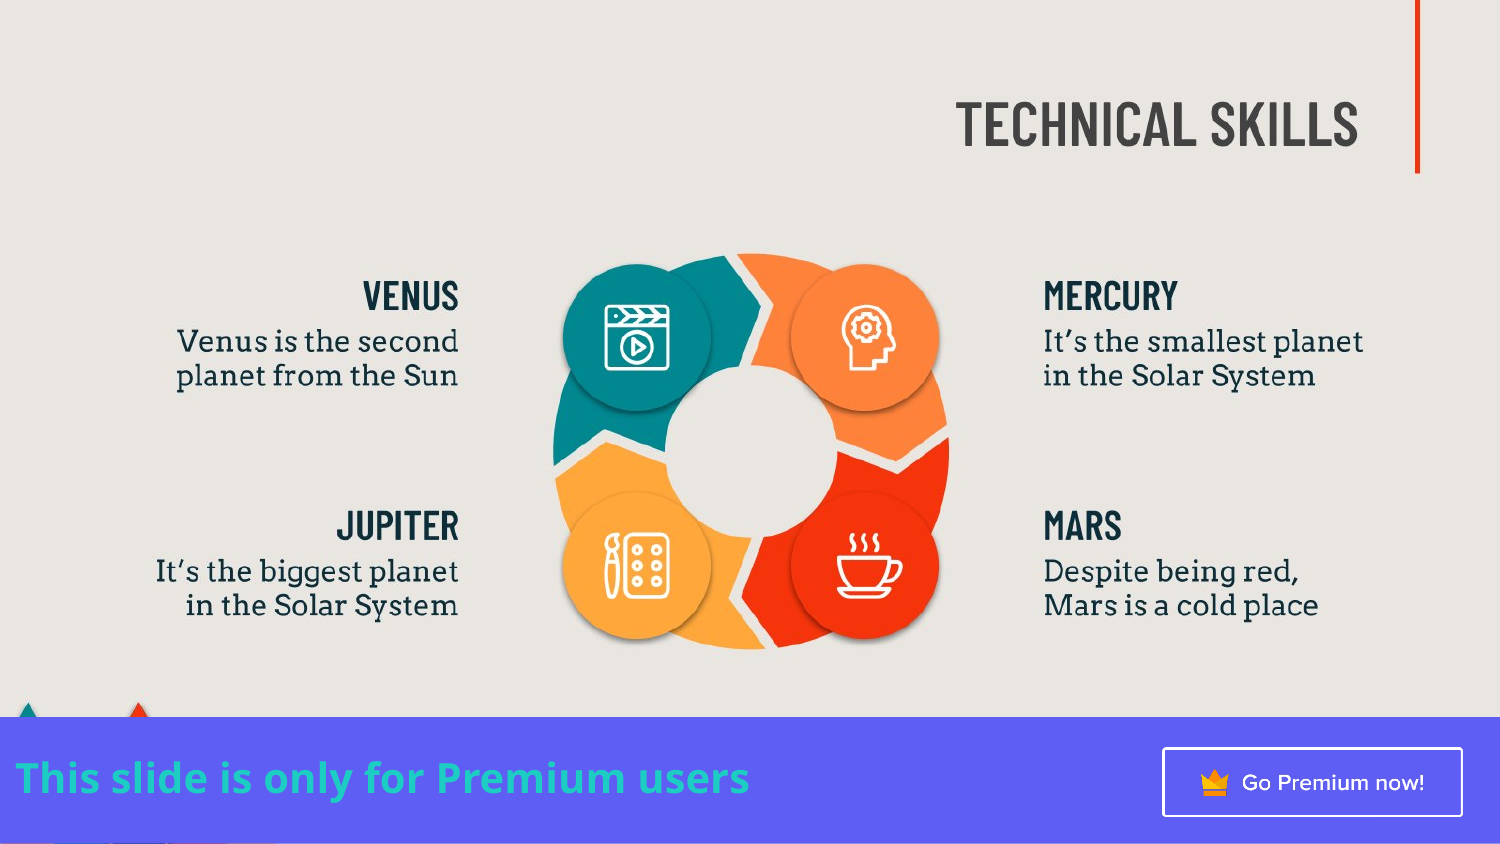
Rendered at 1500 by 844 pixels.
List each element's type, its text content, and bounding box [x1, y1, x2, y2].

picture [1162, 747, 1463, 817]
text_box This slide is only for Premium users [0, 717, 1500, 844]
picture [0, 0, 1500, 717]
